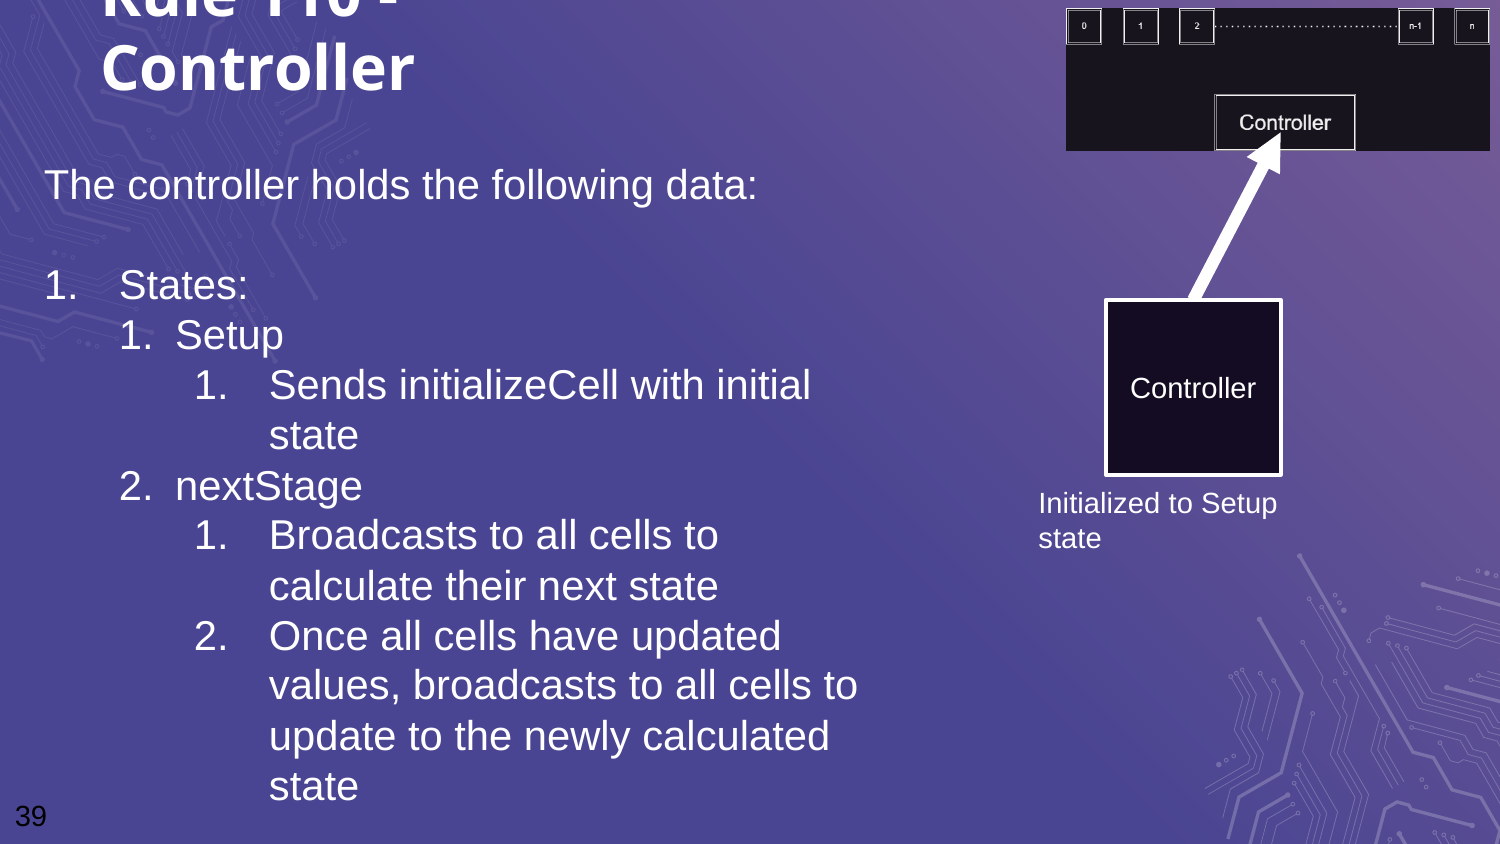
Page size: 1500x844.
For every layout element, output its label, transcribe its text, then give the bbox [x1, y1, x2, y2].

text_box The controller holds the following data: States: Setup Sends initializeCell with initial state nextStage Broadcasts to all cells to calculate their next state Once all cells have updated values, broadcasts to all cells to update to the newly calculated state [29, 150, 885, 816]
picture [1065, 8, 1490, 151]
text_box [1193, 132, 1281, 301]
text_box 39 [0, 789, 113, 840]
text_box Controller [1104, 298, 1283, 477]
text_box Initialized to Setup state [1023, 477, 1363, 562]
title Rule 110 - Controller [85, 9, 721, 119]
